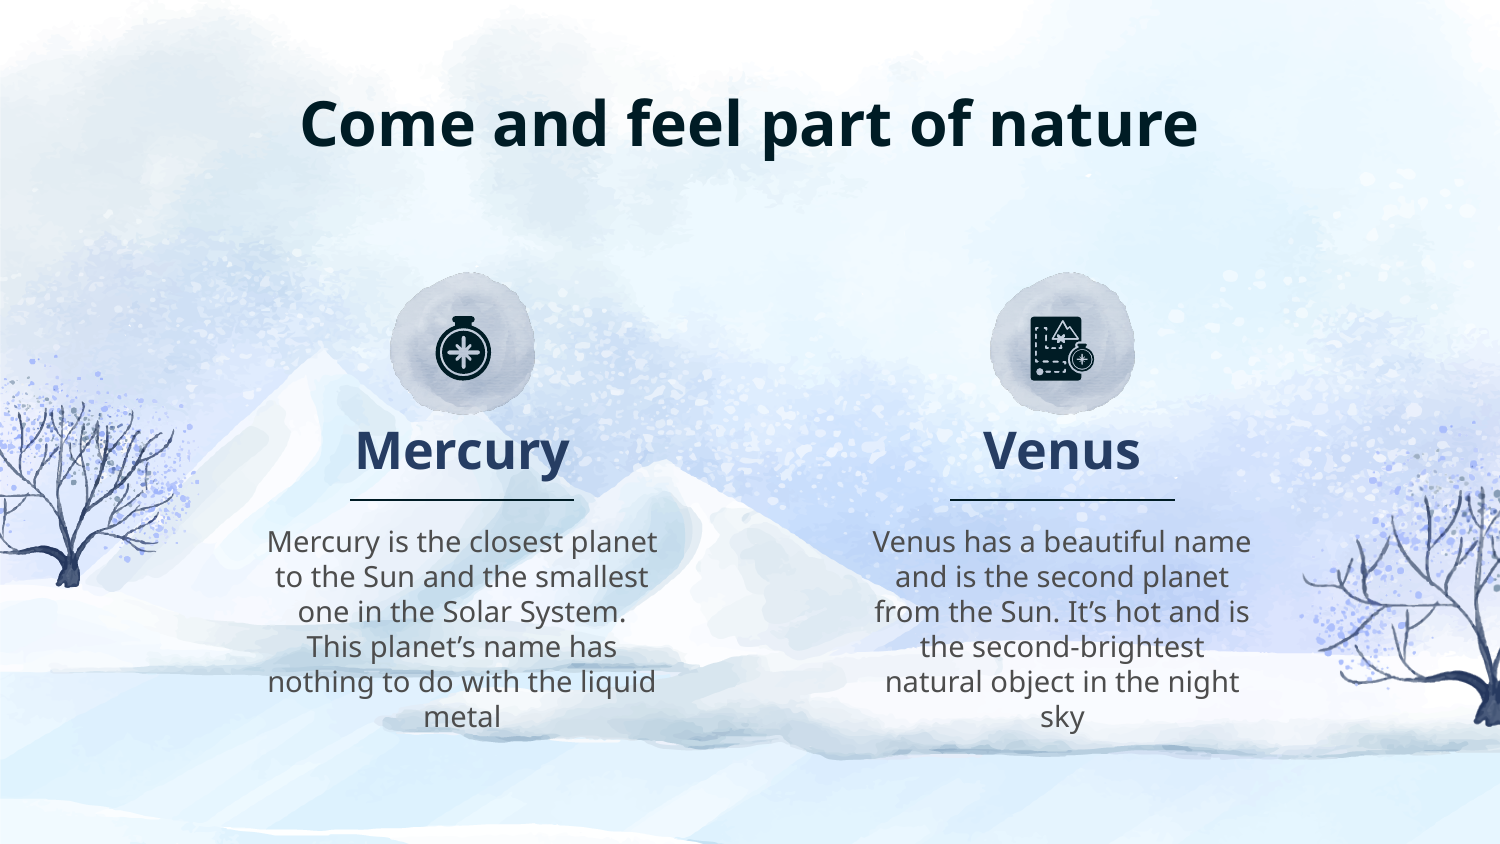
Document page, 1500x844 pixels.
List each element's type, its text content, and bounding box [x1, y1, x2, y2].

picture [390, 271, 535, 415]
subtitle Venus has a beautiful name and is the second planet from the Sun. It’s hot and is the second-brightest natural object in the night sky [853, 508, 1271, 704]
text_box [1030, 316, 1095, 381]
subtitle Mercury [251, 411, 673, 486]
title Come and feel part of nature [118, 55, 1382, 189]
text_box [432, 315, 492, 381]
subtitle Mercury is the closest planet to the Sun and the smallest one in the Solar System. This planet’s name has nothing to do with the liquid metal [251, 508, 673, 704]
picture [1298, 420, 1500, 727]
picture [0, 354, 200, 588]
subtitle Despite being red, Mars is actually a cold place. It’s full of iron oxide dust [0, 0, 1500, 844]
picture [990, 271, 1135, 415]
subtitle Venus [853, 411, 1271, 486]
